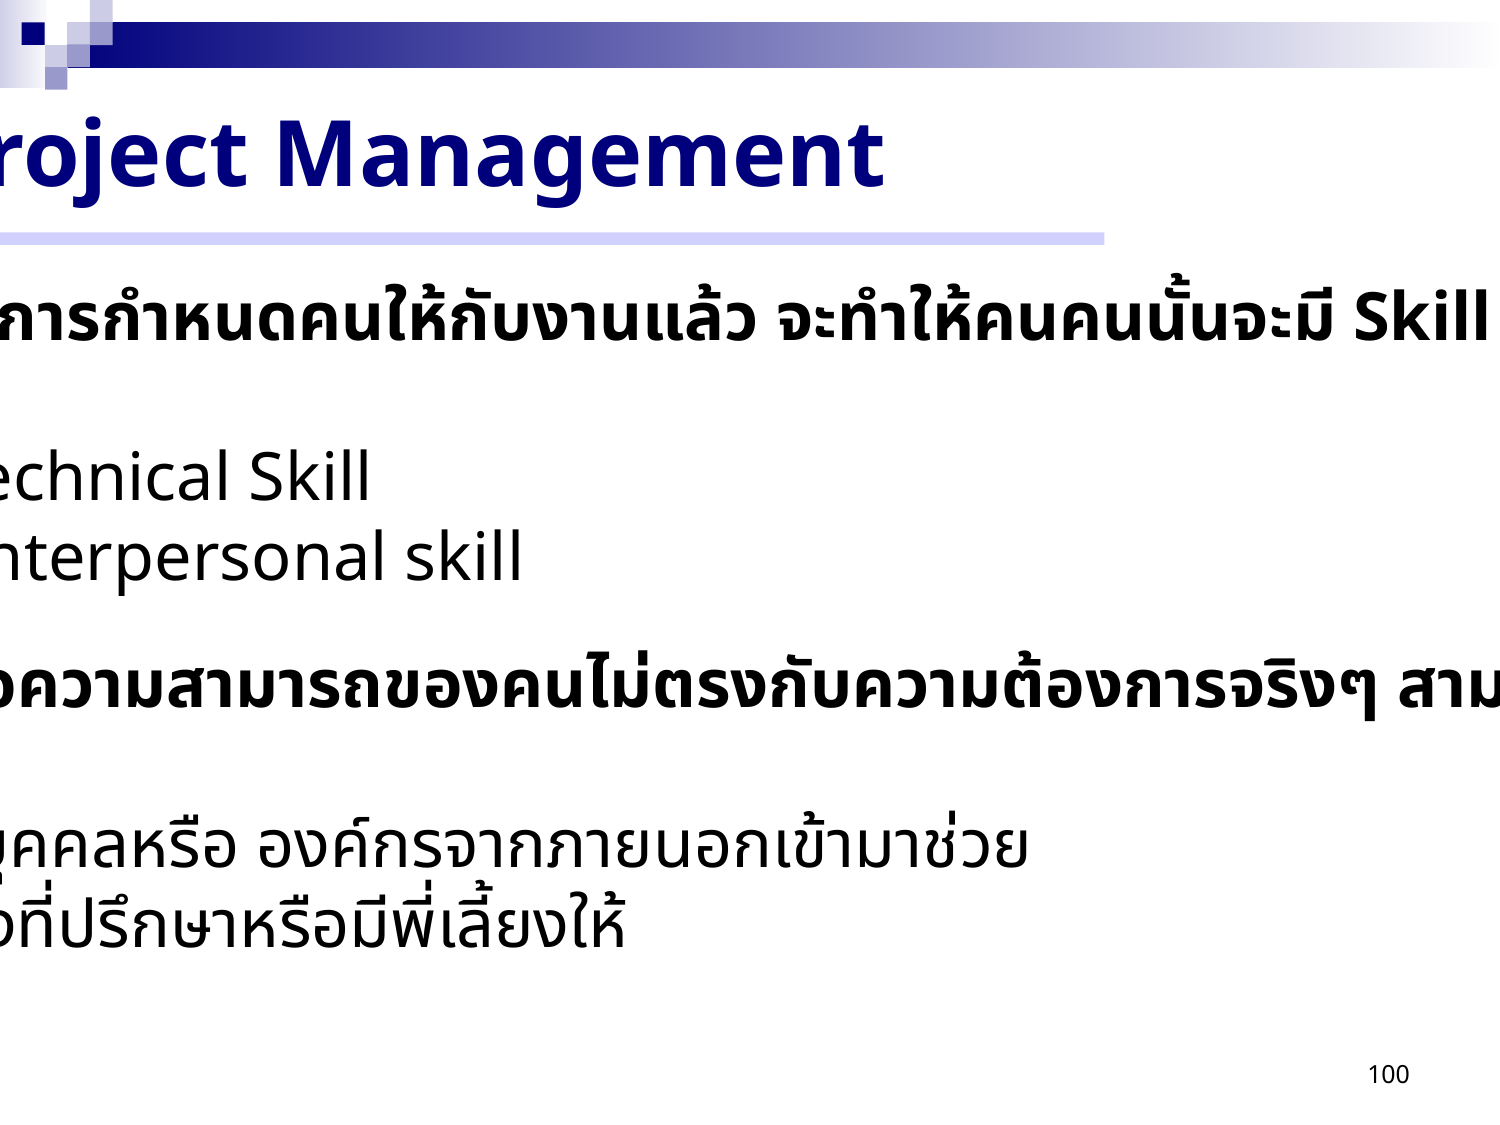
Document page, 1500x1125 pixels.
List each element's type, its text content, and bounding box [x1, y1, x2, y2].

text_box เมื่อมีการกำหนดคนให้กับงานแล้ว จะทำให้คนคนนั้นจะมี Skill เกิดขึ้น 2 ด้าน คือ (1) Technical Skill (2) Interpersonal skill [0, 266, 1500, 602]
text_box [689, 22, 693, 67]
text_box และเมื่อความสามารถของคนไม่ตรงกับความต้องการจริงๆ สามารถแก้ไขได้ ดังนี้ (1) นำบุคคลหรือ องค์กรจากภายนอกเข้ามาช่วย (2) จ้างที่ปรึกษาหรือมีพี่เลี้ยงให้ [0, 633, 1500, 968]
text_box Project Management [0, 87, 903, 213]
slide_number 100 [1074, 1024, 1426, 1101]
